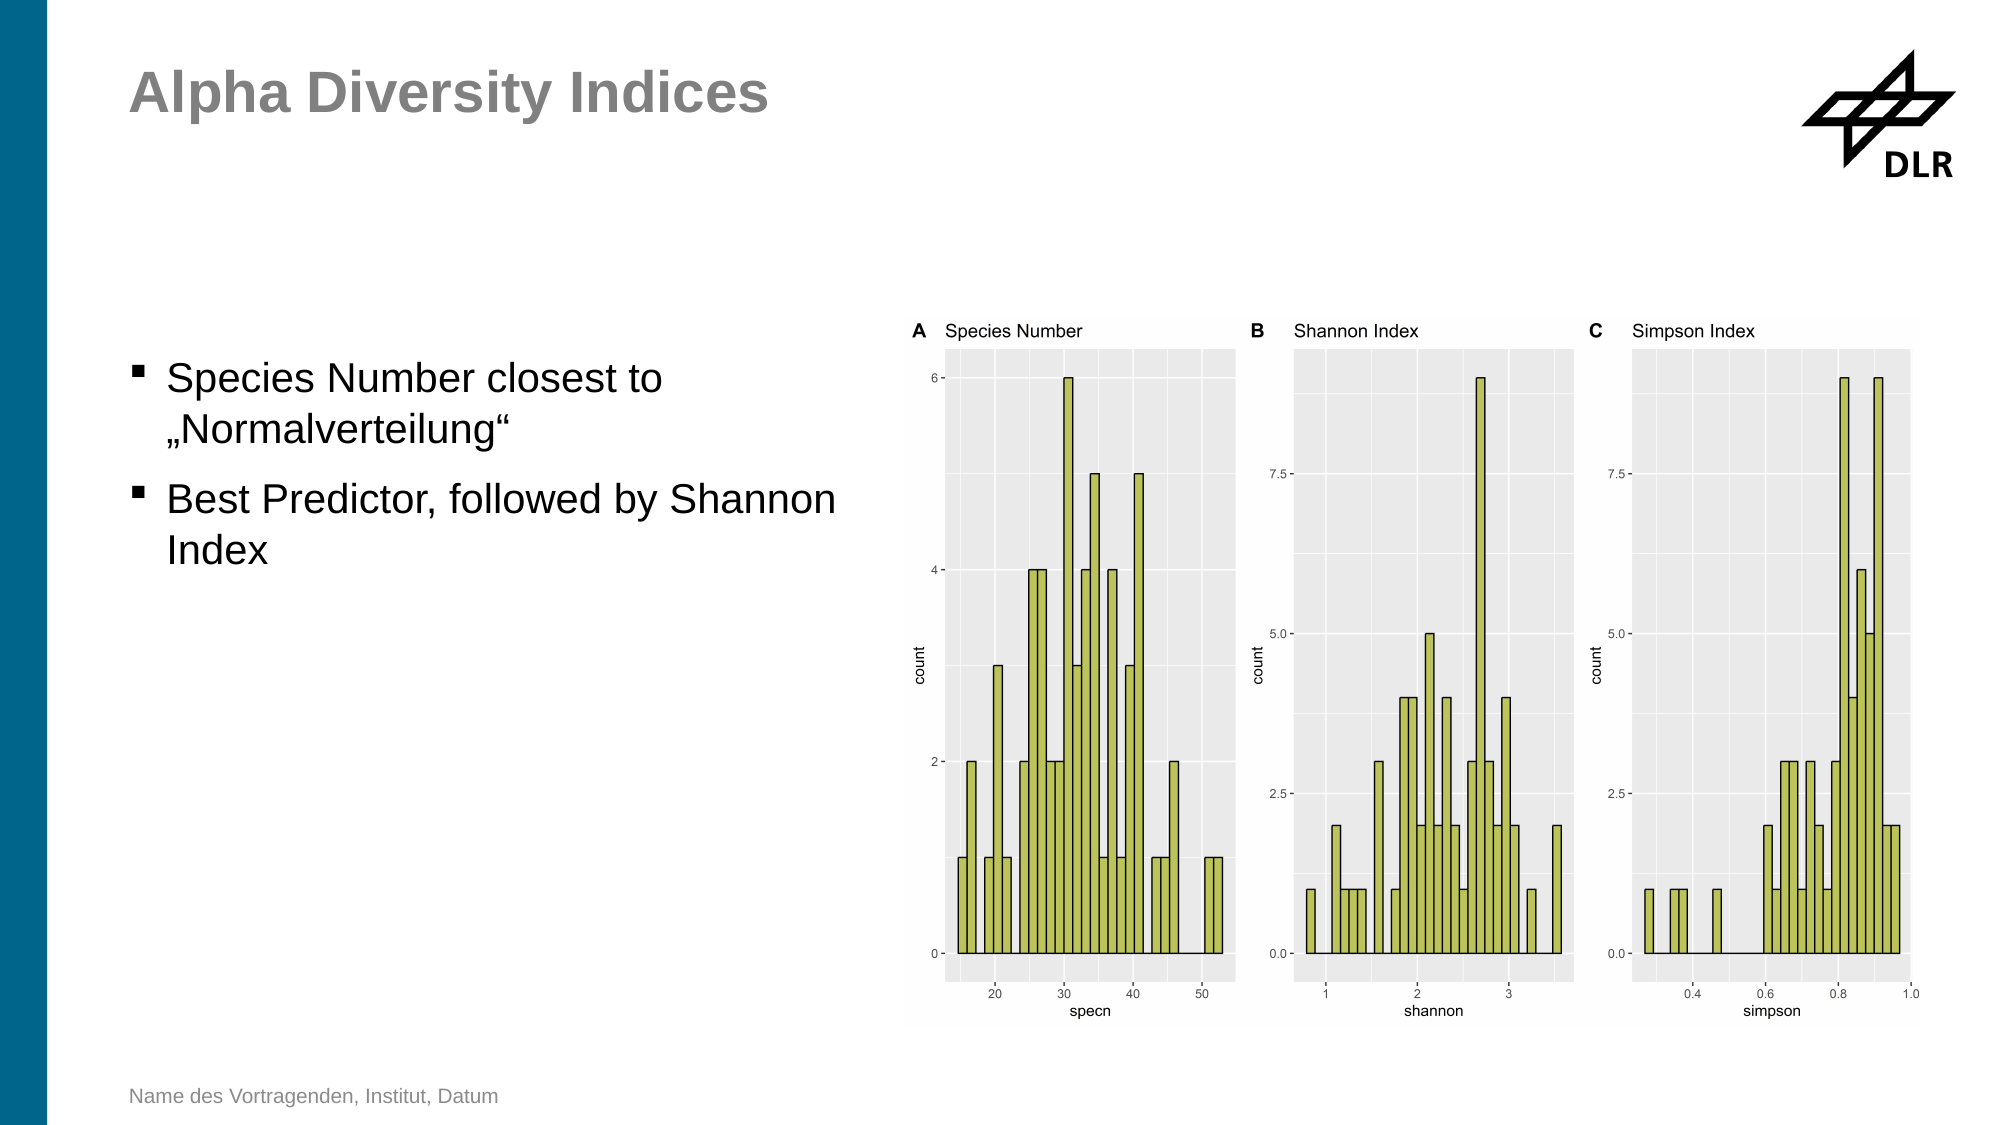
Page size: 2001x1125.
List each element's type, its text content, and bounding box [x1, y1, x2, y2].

footer Name des Vortragenden, Institut, Datum [114, 1073, 789, 1116]
picture [905, 316, 1920, 1027]
list Species Number closest to „Normalverteilung“ Best Predictor, followed by Shannon Index [114, 343, 879, 974]
title Alpha Diversity Indices [114, 54, 1764, 217]
picture [1801, 49, 1957, 178]
